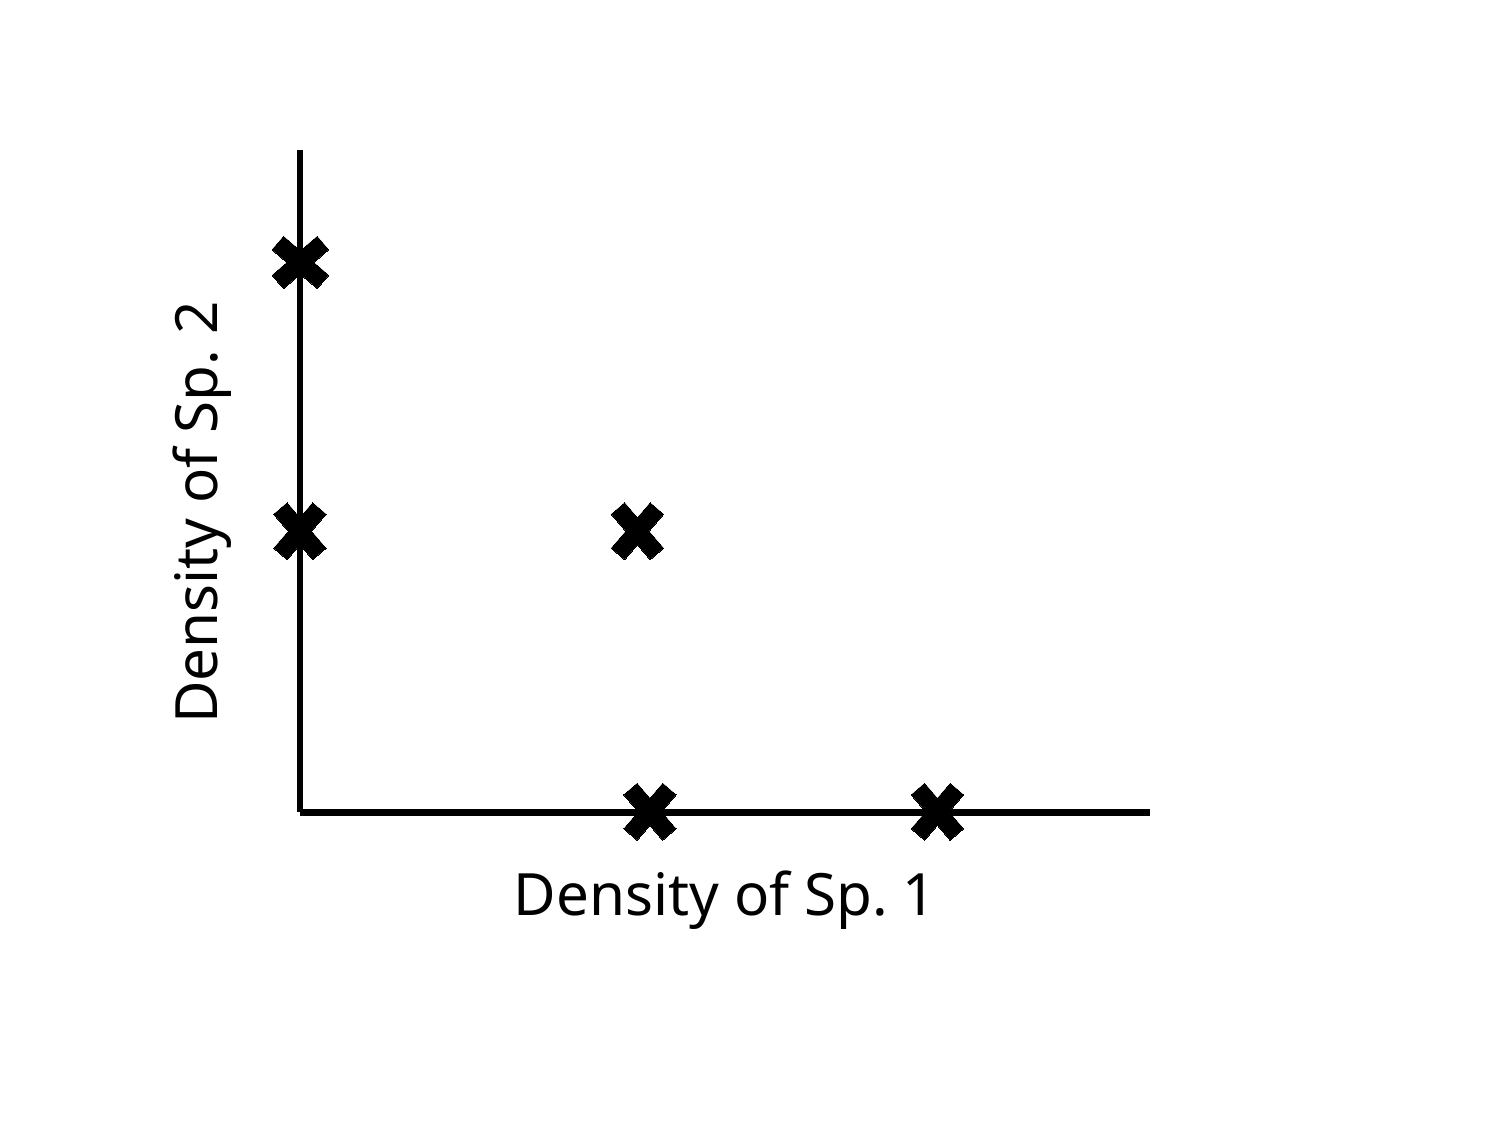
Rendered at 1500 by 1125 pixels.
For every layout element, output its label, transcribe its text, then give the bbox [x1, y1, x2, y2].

text_box [272, 236, 294, 289]
text_box [273, 502, 294, 560]
text_box Density of Sp. 1 [375, 849, 1075, 935]
text_box [623, 821, 677, 841]
text_box [911, 821, 964, 841]
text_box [299, 149, 1151, 813]
text_box Density of Sp. 2 [151, 162, 237, 863]
